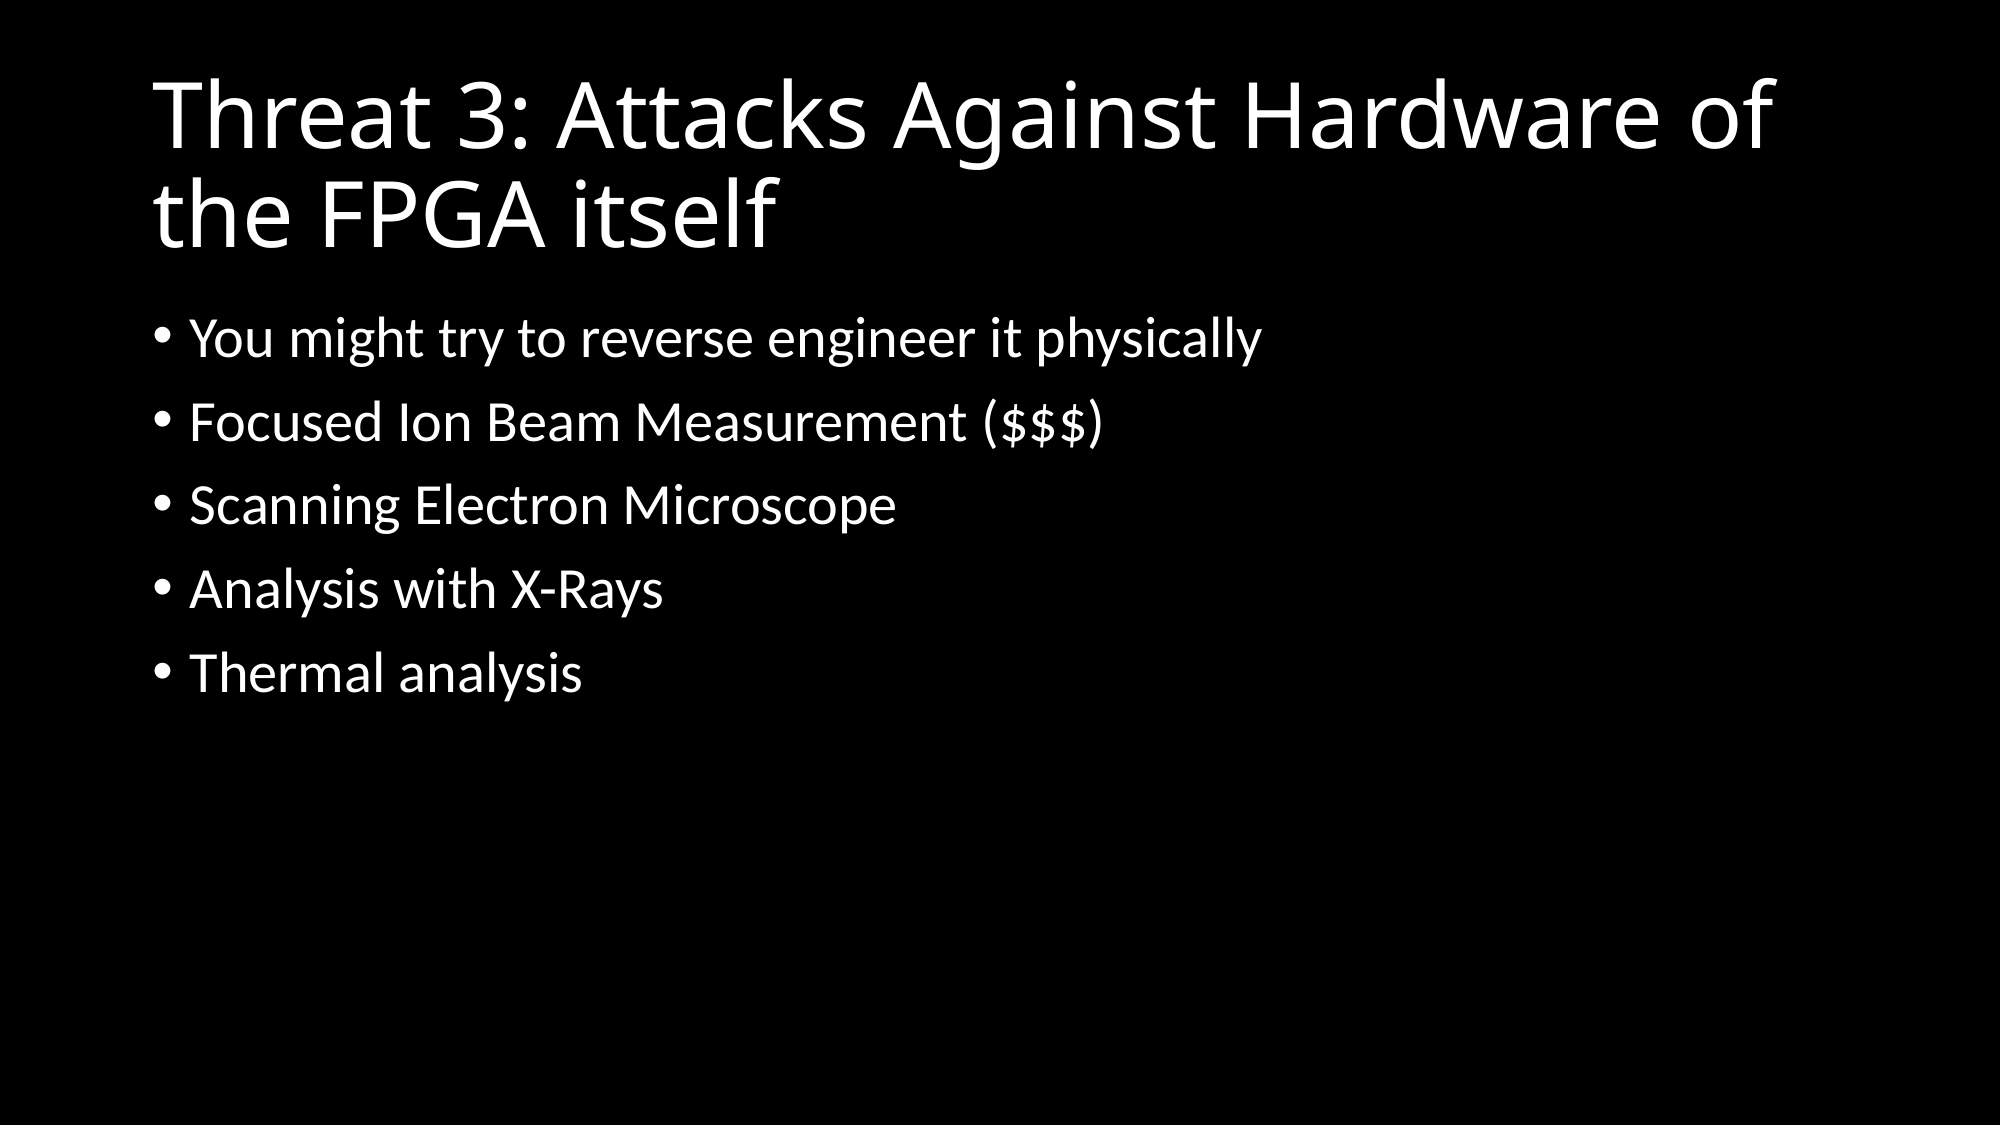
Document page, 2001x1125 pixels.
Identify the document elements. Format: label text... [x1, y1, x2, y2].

title Threat 3: Attacks Against Hardware of the FPGA itself [137, 59, 1863, 278]
list You might try to reverse engineer it physically Focused Ion Beam Measurement ($$$) Scanning Electron Microscope Analysis with X-Rays Thermal analysis [137, 299, 1863, 1014]
